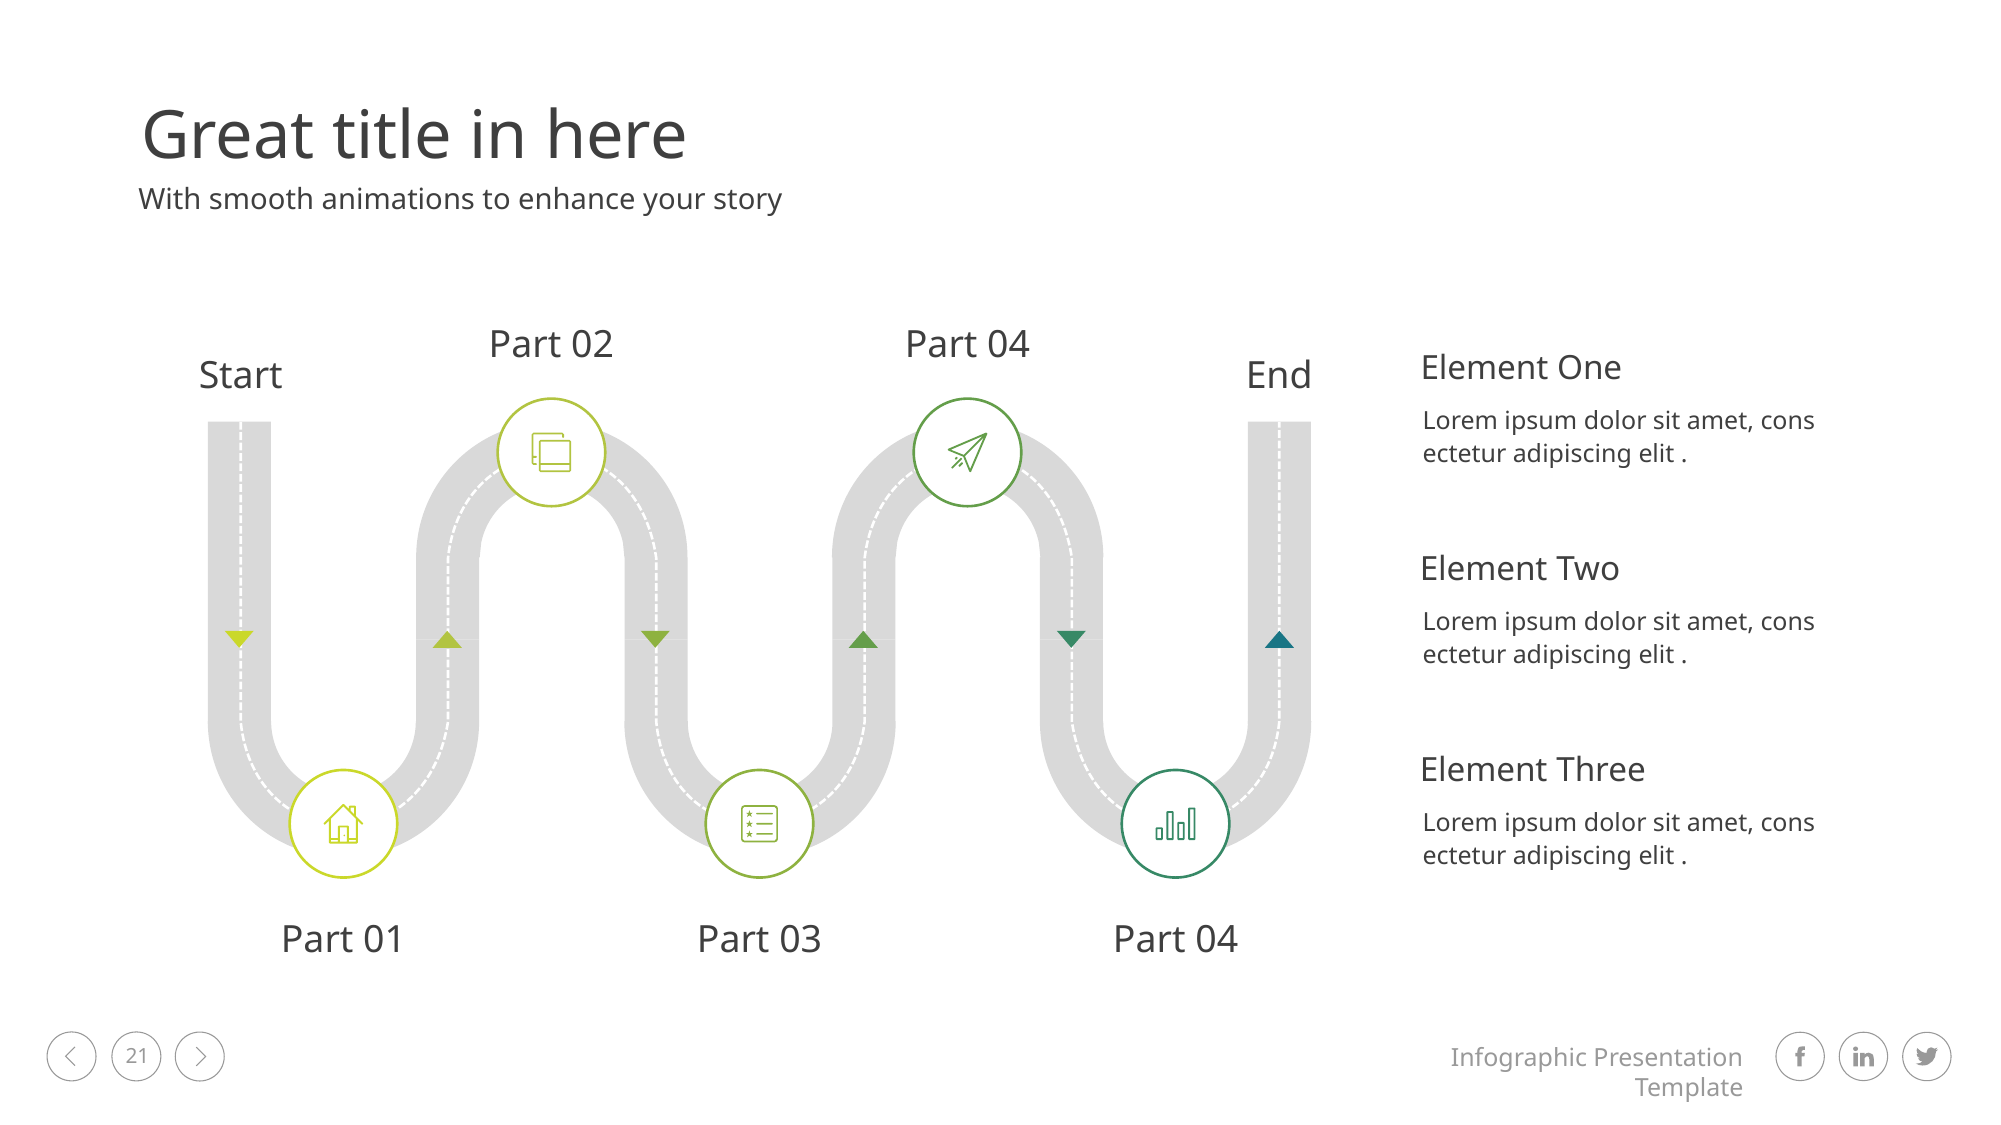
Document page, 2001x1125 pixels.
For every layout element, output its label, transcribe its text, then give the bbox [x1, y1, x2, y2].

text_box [135, 84, 786, 224]
slide_number 21 [88, 1026, 187, 1087]
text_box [1407, 740, 1865, 877]
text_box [185, 312, 1328, 969]
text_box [1407, 339, 1865, 475]
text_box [1407, 539, 1865, 676]
